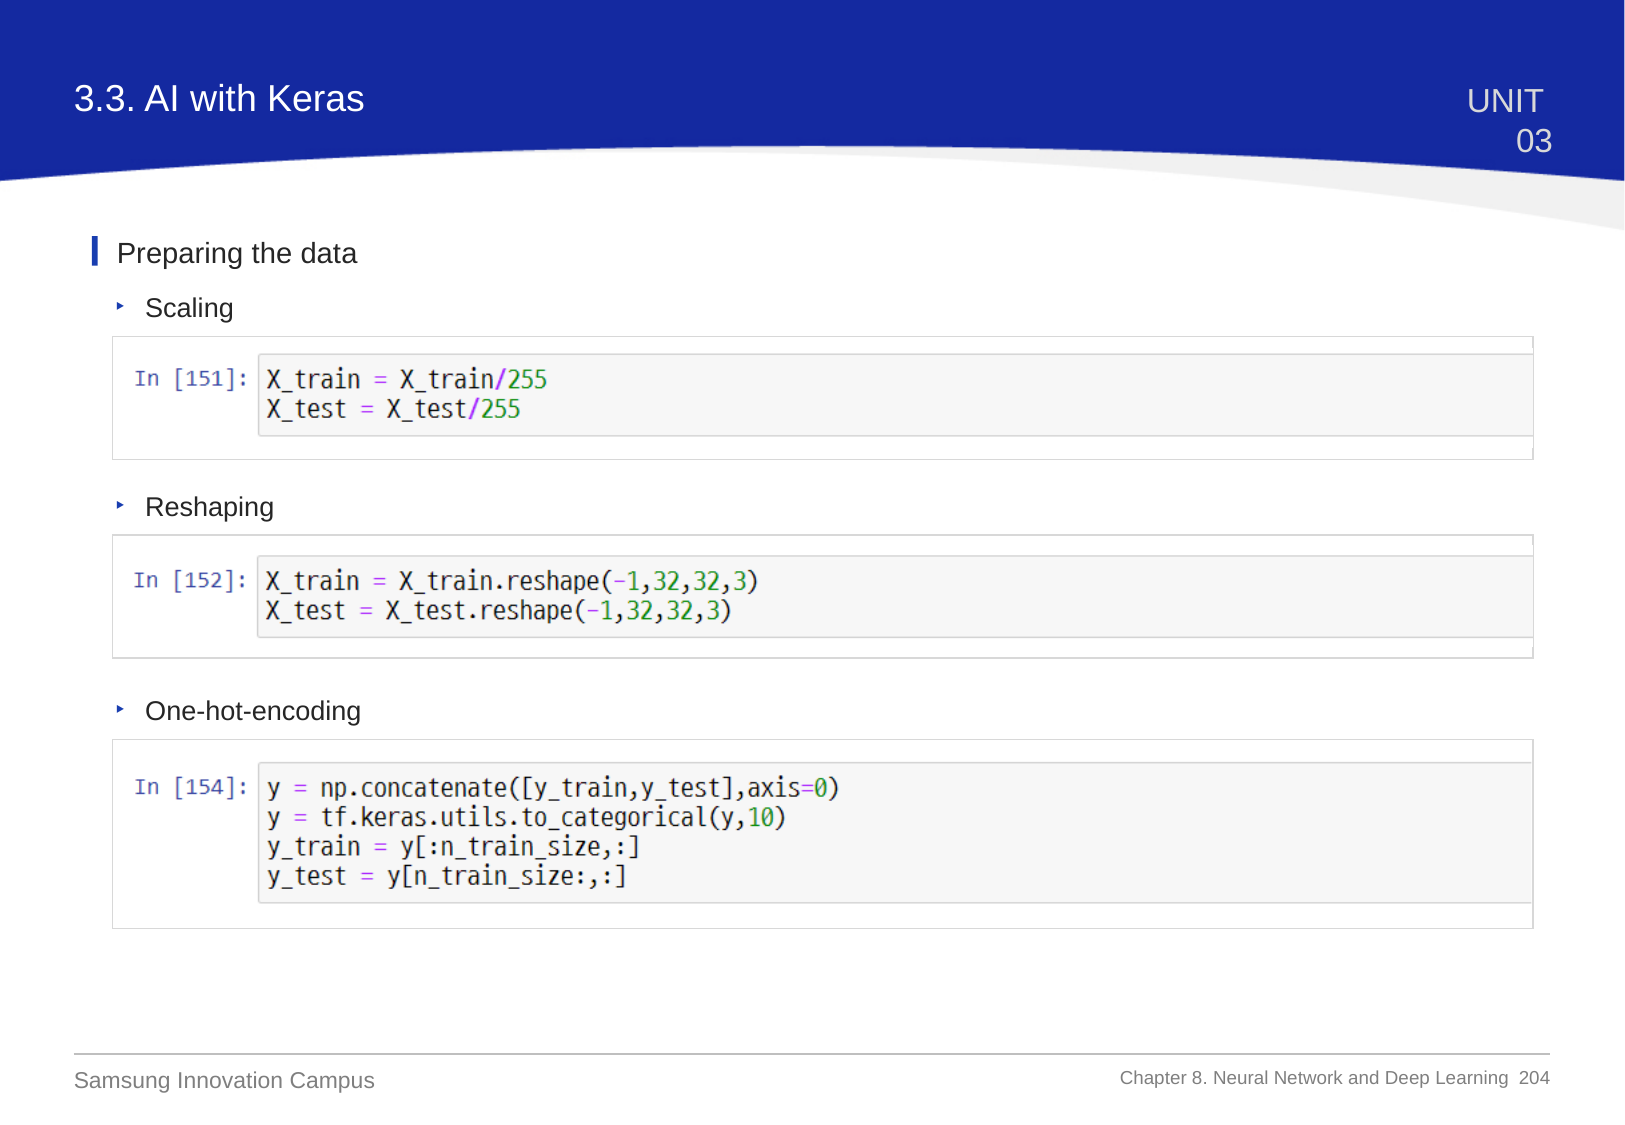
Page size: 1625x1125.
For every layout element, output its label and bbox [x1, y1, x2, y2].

text_box [112, 278, 1534, 929]
text_box [73, 73, 1554, 120]
text_box [91, 234, 1533, 270]
picture [0, 0, 1625, 1125]
